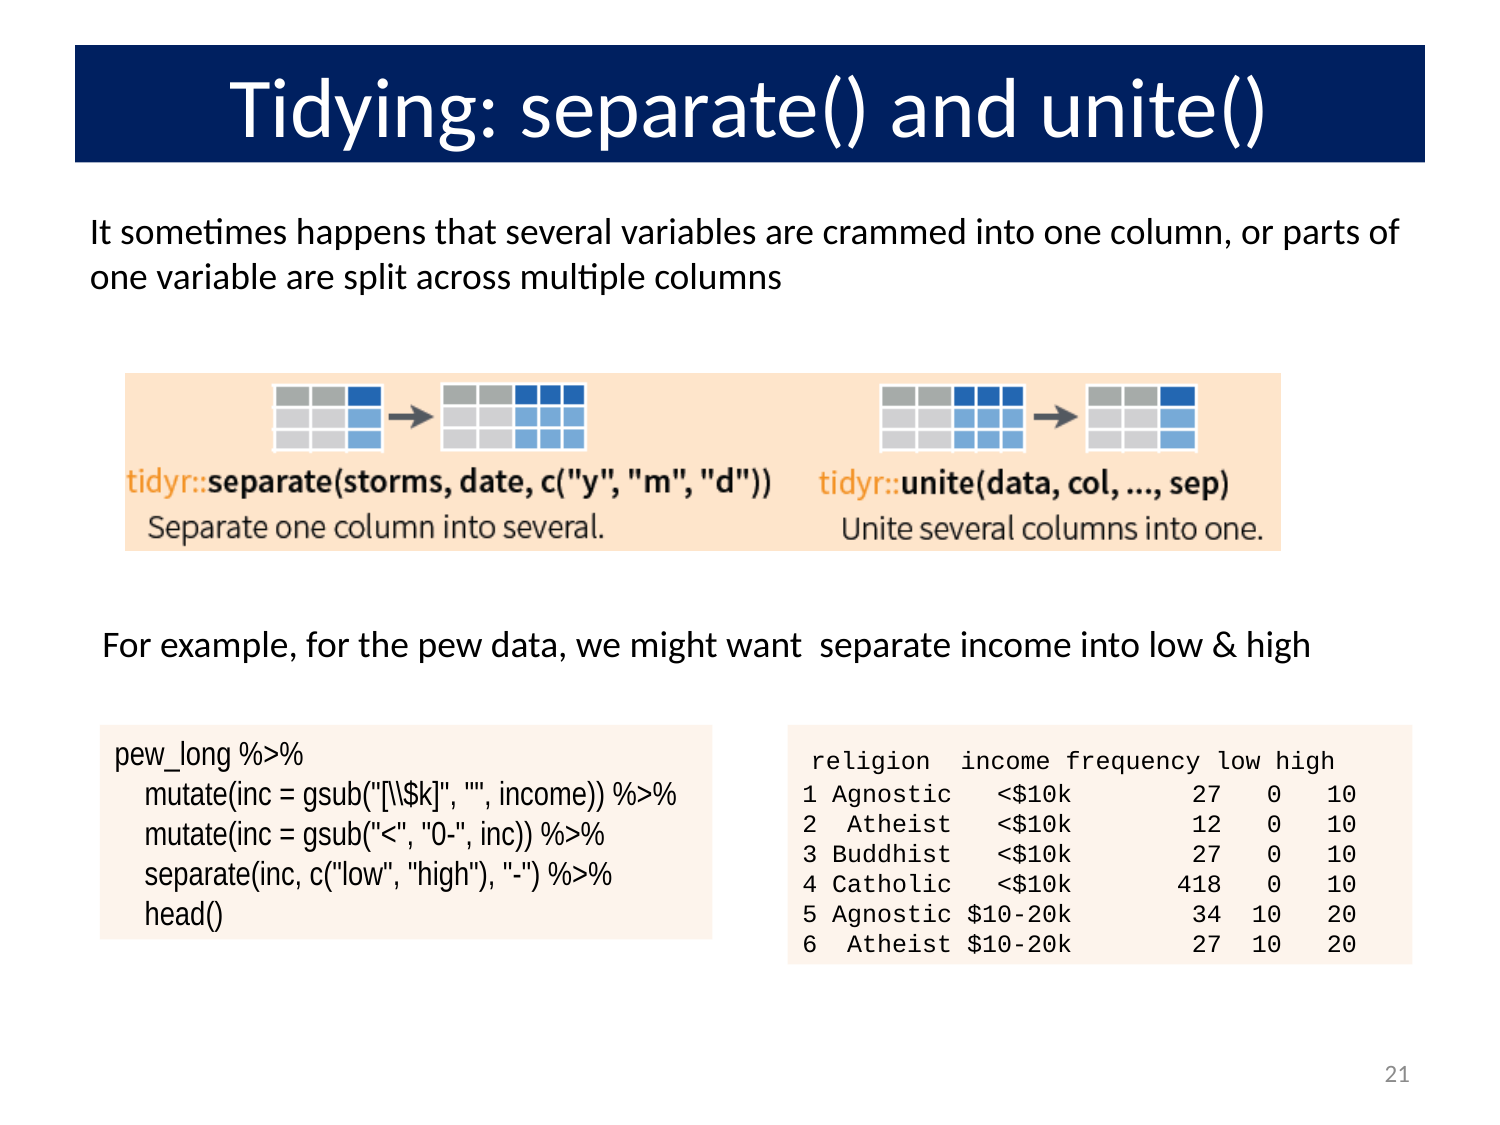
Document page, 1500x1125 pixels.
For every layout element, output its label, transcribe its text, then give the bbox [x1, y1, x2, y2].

title Tidying: separate() and unite() [75, 45, 1425, 163]
text_box pew_long %>% mutate(inc = gsub("[\\$k]", "", income)) %>% mutate(inc = gsub("<", "0-", inc)) %>% separate(inc, c("low", "high"), "-") %>% head() [99, 724, 713, 940]
text_box For example, for the pew data, we might want separate income into low & high [87, 612, 1425, 673]
text_box It sometimes happens that several variables are crammed into one column, or parts of one variable are split across multiple columns [74, 199, 1425, 305]
picture [124, 373, 1282, 551]
text_box religion income frequency low high 1 Agnostic <$10k 27 0 10 2 Atheist <$10k 12 0 10 3 Buddhist <$10k 27 0 10 4 Catholic <$10k 418 0 10 5 Agnostic $10-20k 34 10 20 6 Atheist $10-20k 27 10 20 [787, 724, 1413, 965]
slide_number 21 [1074, 1042, 1425, 1103]
